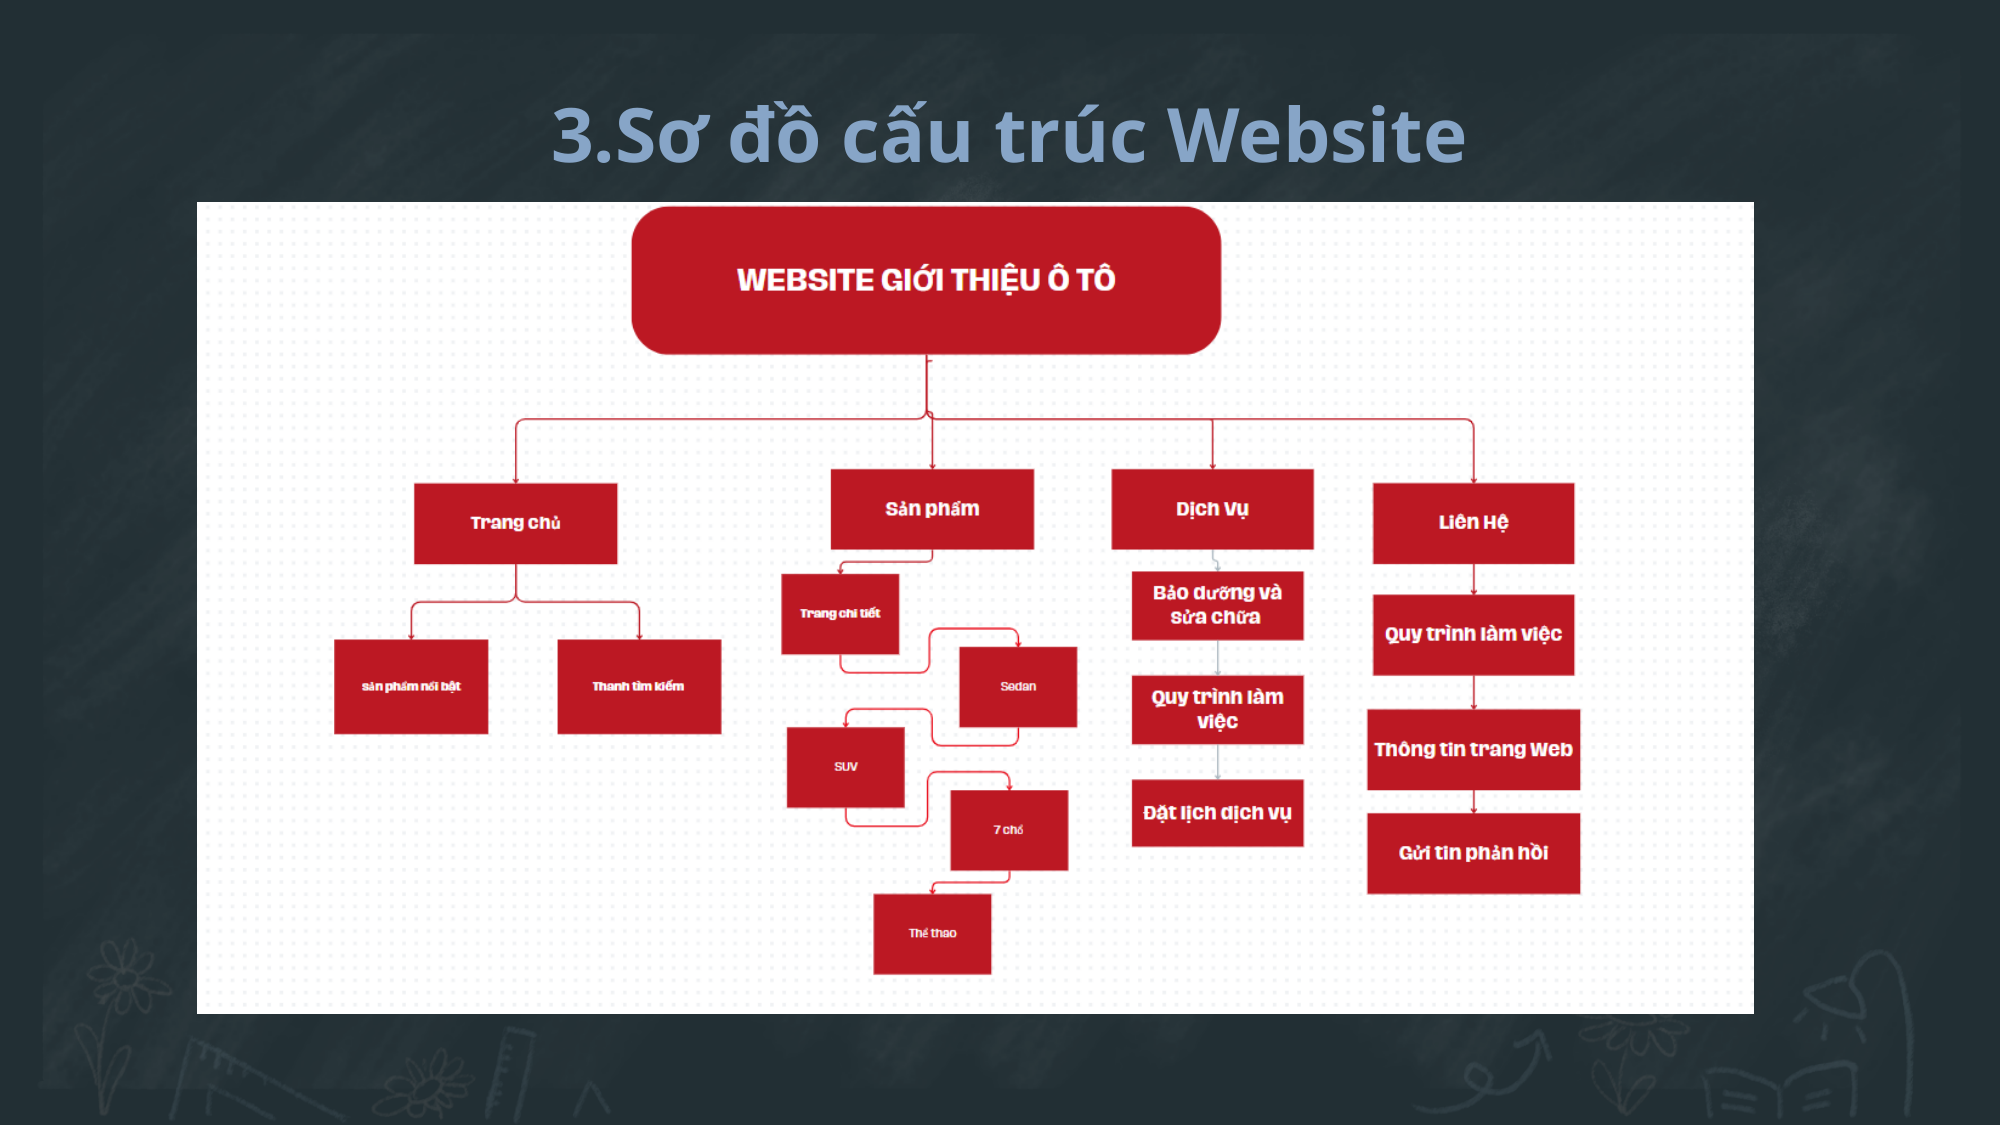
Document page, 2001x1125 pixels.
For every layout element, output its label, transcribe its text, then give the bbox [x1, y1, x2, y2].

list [197, 202, 1754, 1014]
picture [0, 0, 2000, 1125]
title 3.Sơ đồ cấu trúc Website [113, 59, 1886, 178]
